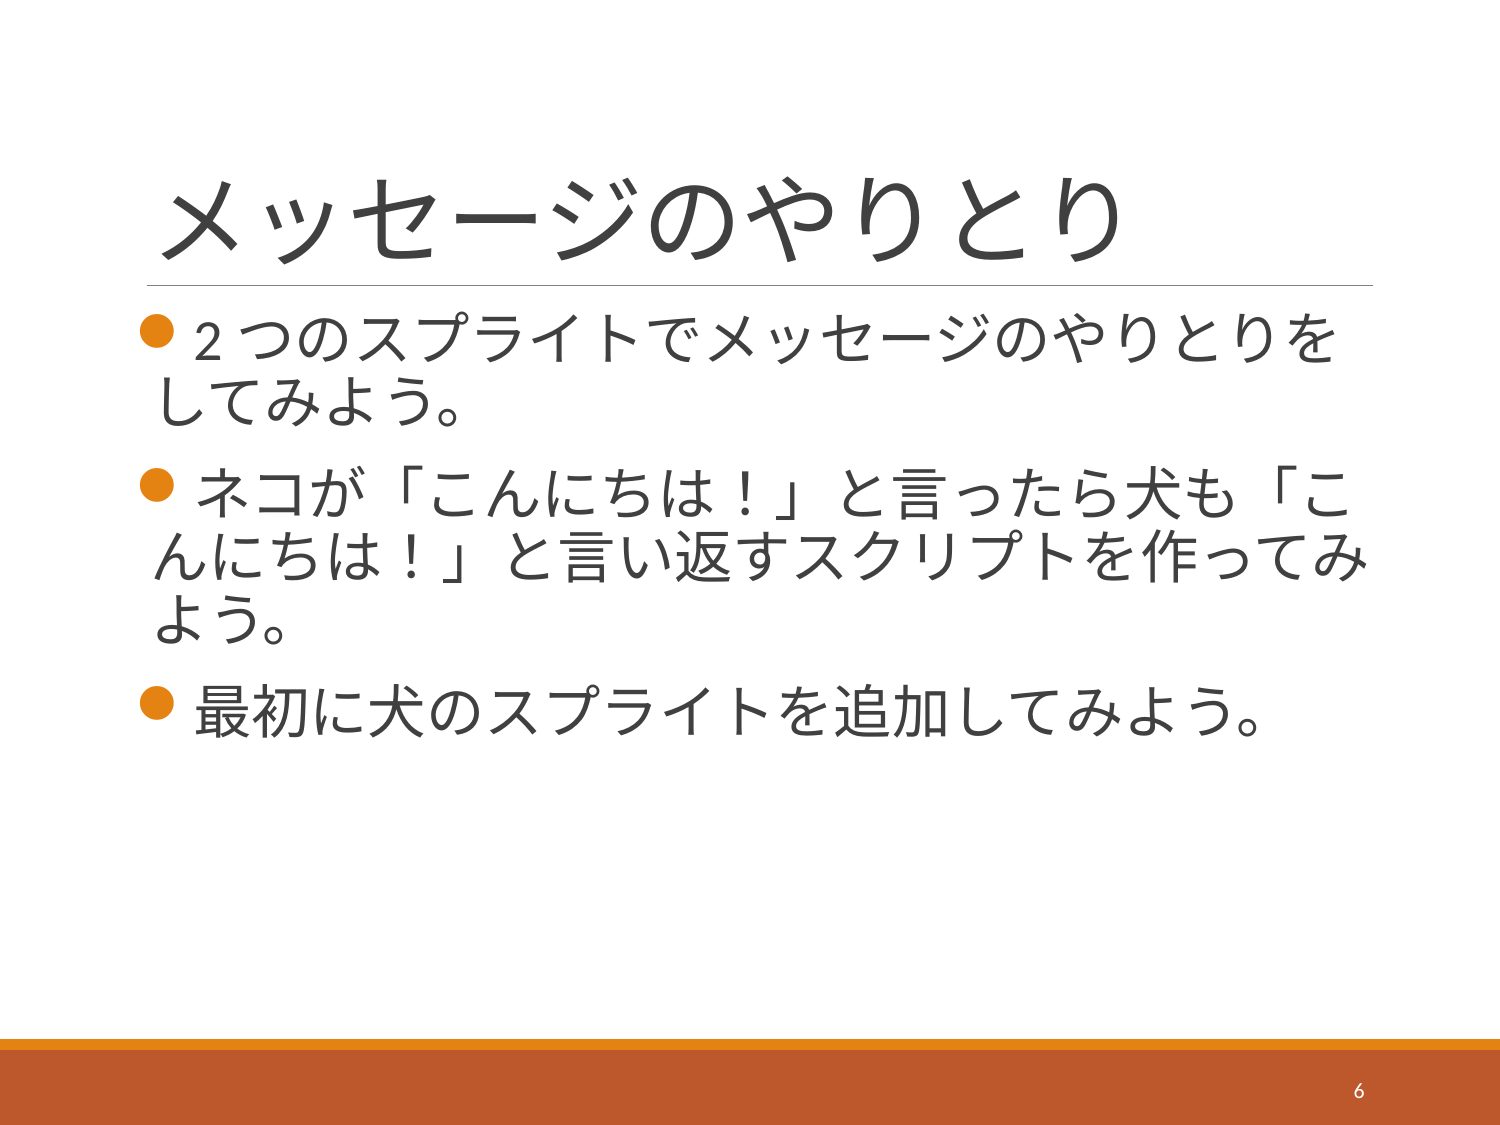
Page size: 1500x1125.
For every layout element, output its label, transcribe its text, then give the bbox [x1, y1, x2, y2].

list 2つのスプライトでメッセージのやりとりをしてみよう。 ネコが「こんにちは！」と言ったら犬も「こんにちは！」と言い返すスクリプトを作ってみよう。 最初に犬のスプライトを追加してみよう。 [135, 302, 1373, 963]
title メッセージのやりとり [135, 47, 1373, 285]
slide_number 5 [1218, 1059, 1380, 1120]
